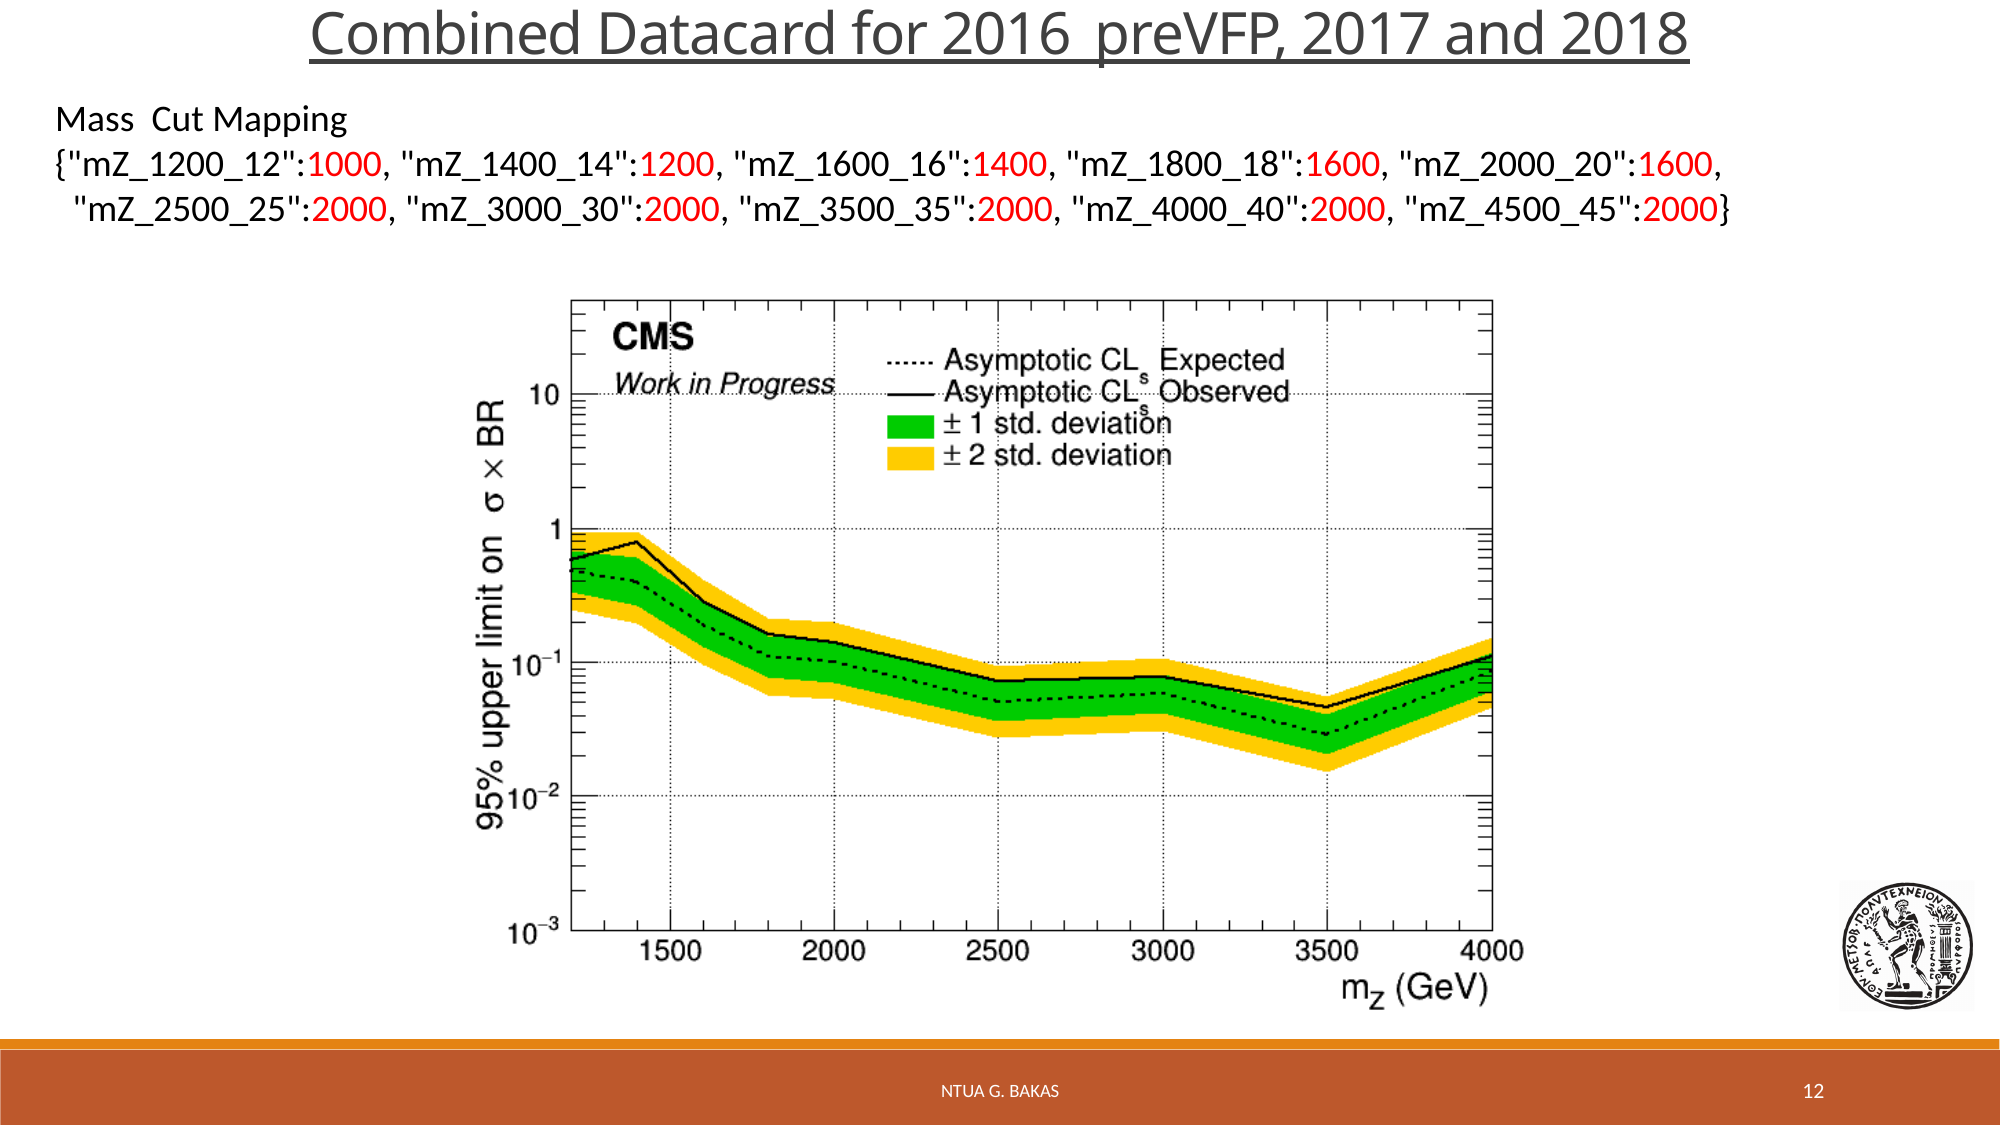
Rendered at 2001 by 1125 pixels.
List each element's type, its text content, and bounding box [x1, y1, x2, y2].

text_box Combined Datacard for 2016_preVFP, 2017 and 2018 [136, 0, 1863, 75]
picture [439, 237, 1536, 1026]
text_box Mass Cut Mapping {"mZ_1200_12":1000, "mZ_1400_14":1200, "mZ_1600_16":1400, "mZ_1800_18":1600, "mZ_2000_20":1600, "mZ_2500_25":2000, "mZ_3000_30":2000, "mZ_3500_35":2000, "mZ_4000_40":2000, "mZ_4500_45":2000} [40, 86, 1935, 237]
picture [1839, 880, 1975, 1012]
slide_number 12 [1624, 1059, 1840, 1120]
footer NTUA G. Bakas [604, 1059, 1396, 1120]
